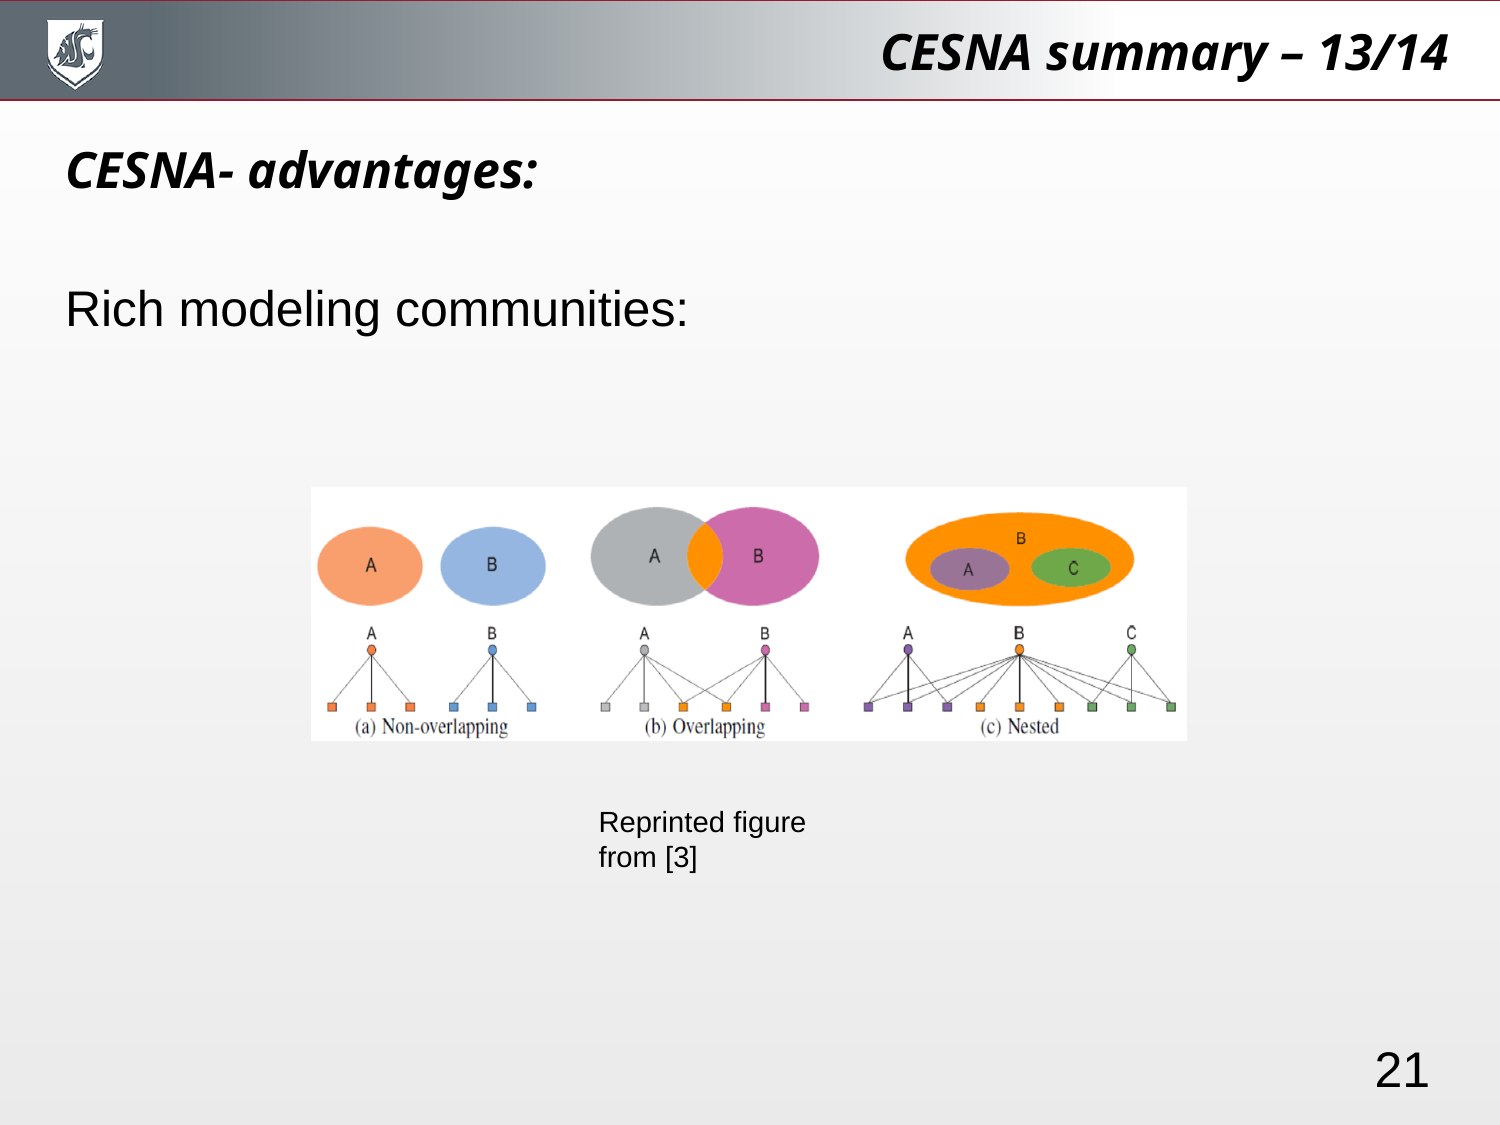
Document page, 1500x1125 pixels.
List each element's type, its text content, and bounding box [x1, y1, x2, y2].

text_box 21 [1359, 1029, 1473, 1105]
picture [0, 1, 150, 99]
text_box CESNA- advantages: [50, 130, 1500, 206]
text_box [79, 682, 1430, 1123]
text_box Rich modeling communities: [50, 208, 1500, 344]
text_box Reprinted figure from [3] [583, 795, 871, 881]
picture [310, 487, 1188, 742]
text_box CESNA summary – 13/14 [865, 13, 1500, 89]
